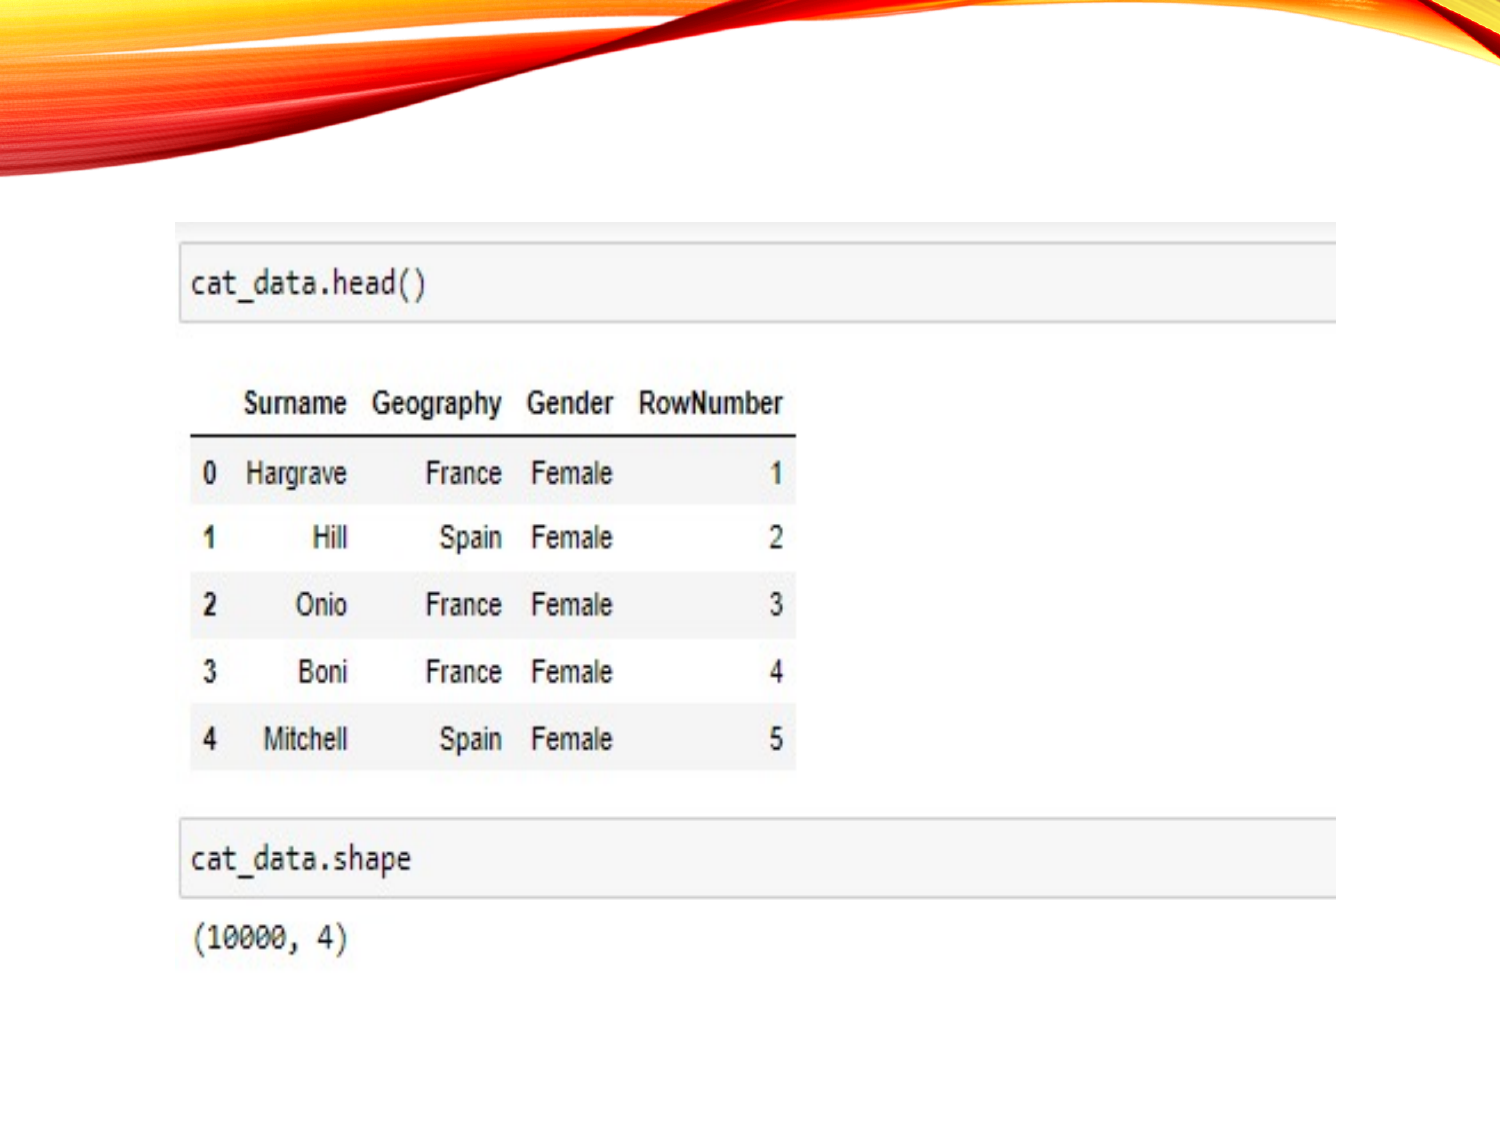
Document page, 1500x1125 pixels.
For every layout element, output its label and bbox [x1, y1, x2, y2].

picture [0, 0, 1500, 178]
picture [175, 222, 1337, 1008]
